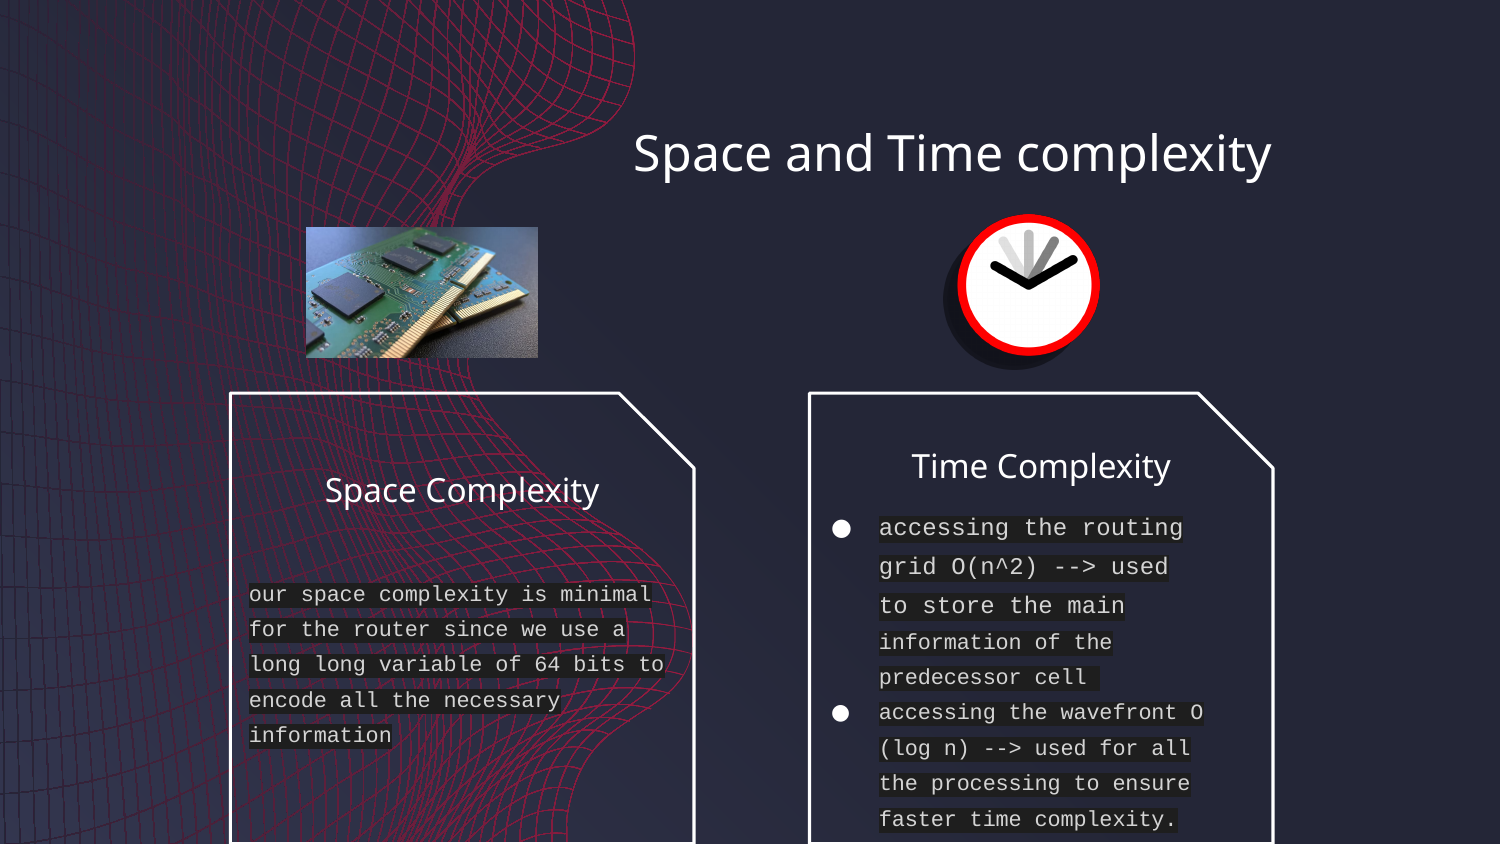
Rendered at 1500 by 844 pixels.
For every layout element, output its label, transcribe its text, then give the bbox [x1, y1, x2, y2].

subtitle our space complexity is minimal for the router since we use a long long variable of 64 bits to encode all the necessary information [234, 554, 688, 772]
subtitle accessing the routing grid O(n^2) --> used to store the main information of the predecessor cell accessing the wavefront O (log n) --> used for all the processing to ensure faster time complexity. [788, 486, 1225, 738]
picture [306, 227, 538, 358]
title Time Complexity [823, 394, 1260, 500]
title Space Complexity [244, 418, 681, 525]
title Space and Time complexity [618, 96, 1335, 252]
picture [943, 214, 1100, 371]
